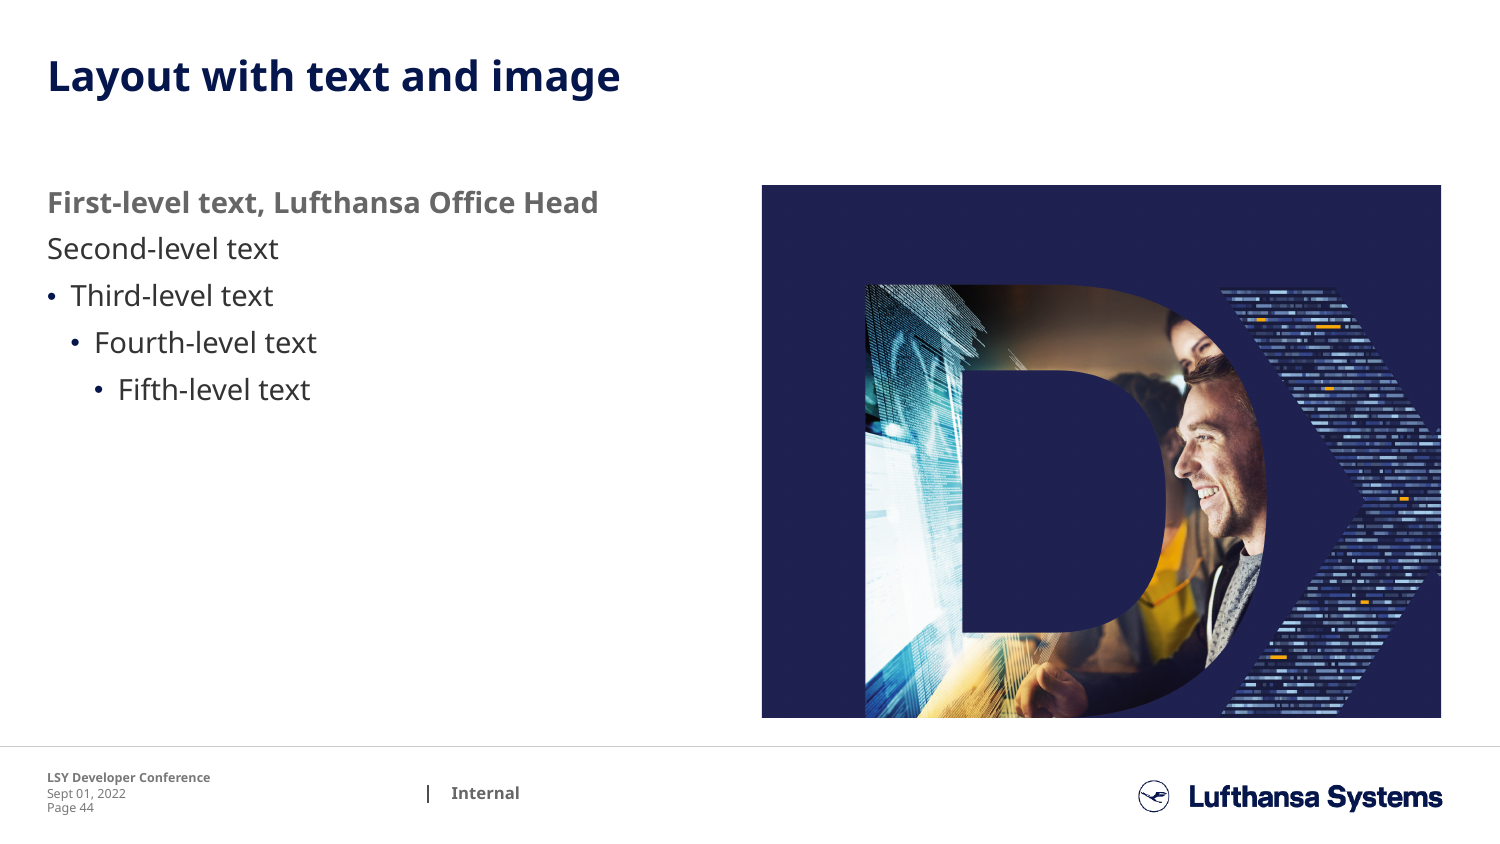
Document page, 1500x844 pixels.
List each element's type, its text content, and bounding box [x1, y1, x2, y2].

footer LSY Developer Conference [47, 770, 402, 785]
picture [1136, 778, 1443, 813]
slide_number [47, 785, 402, 801]
slide_number Page 44 [47, 801, 103, 817]
picture [761, 185, 1442, 718]
title Layout with text and image [47, 49, 1442, 145]
list First-level text, Lufthansa Office Head Second-level text Third-level text Fourth-level text Fifth-level text [47, 185, 727, 747]
